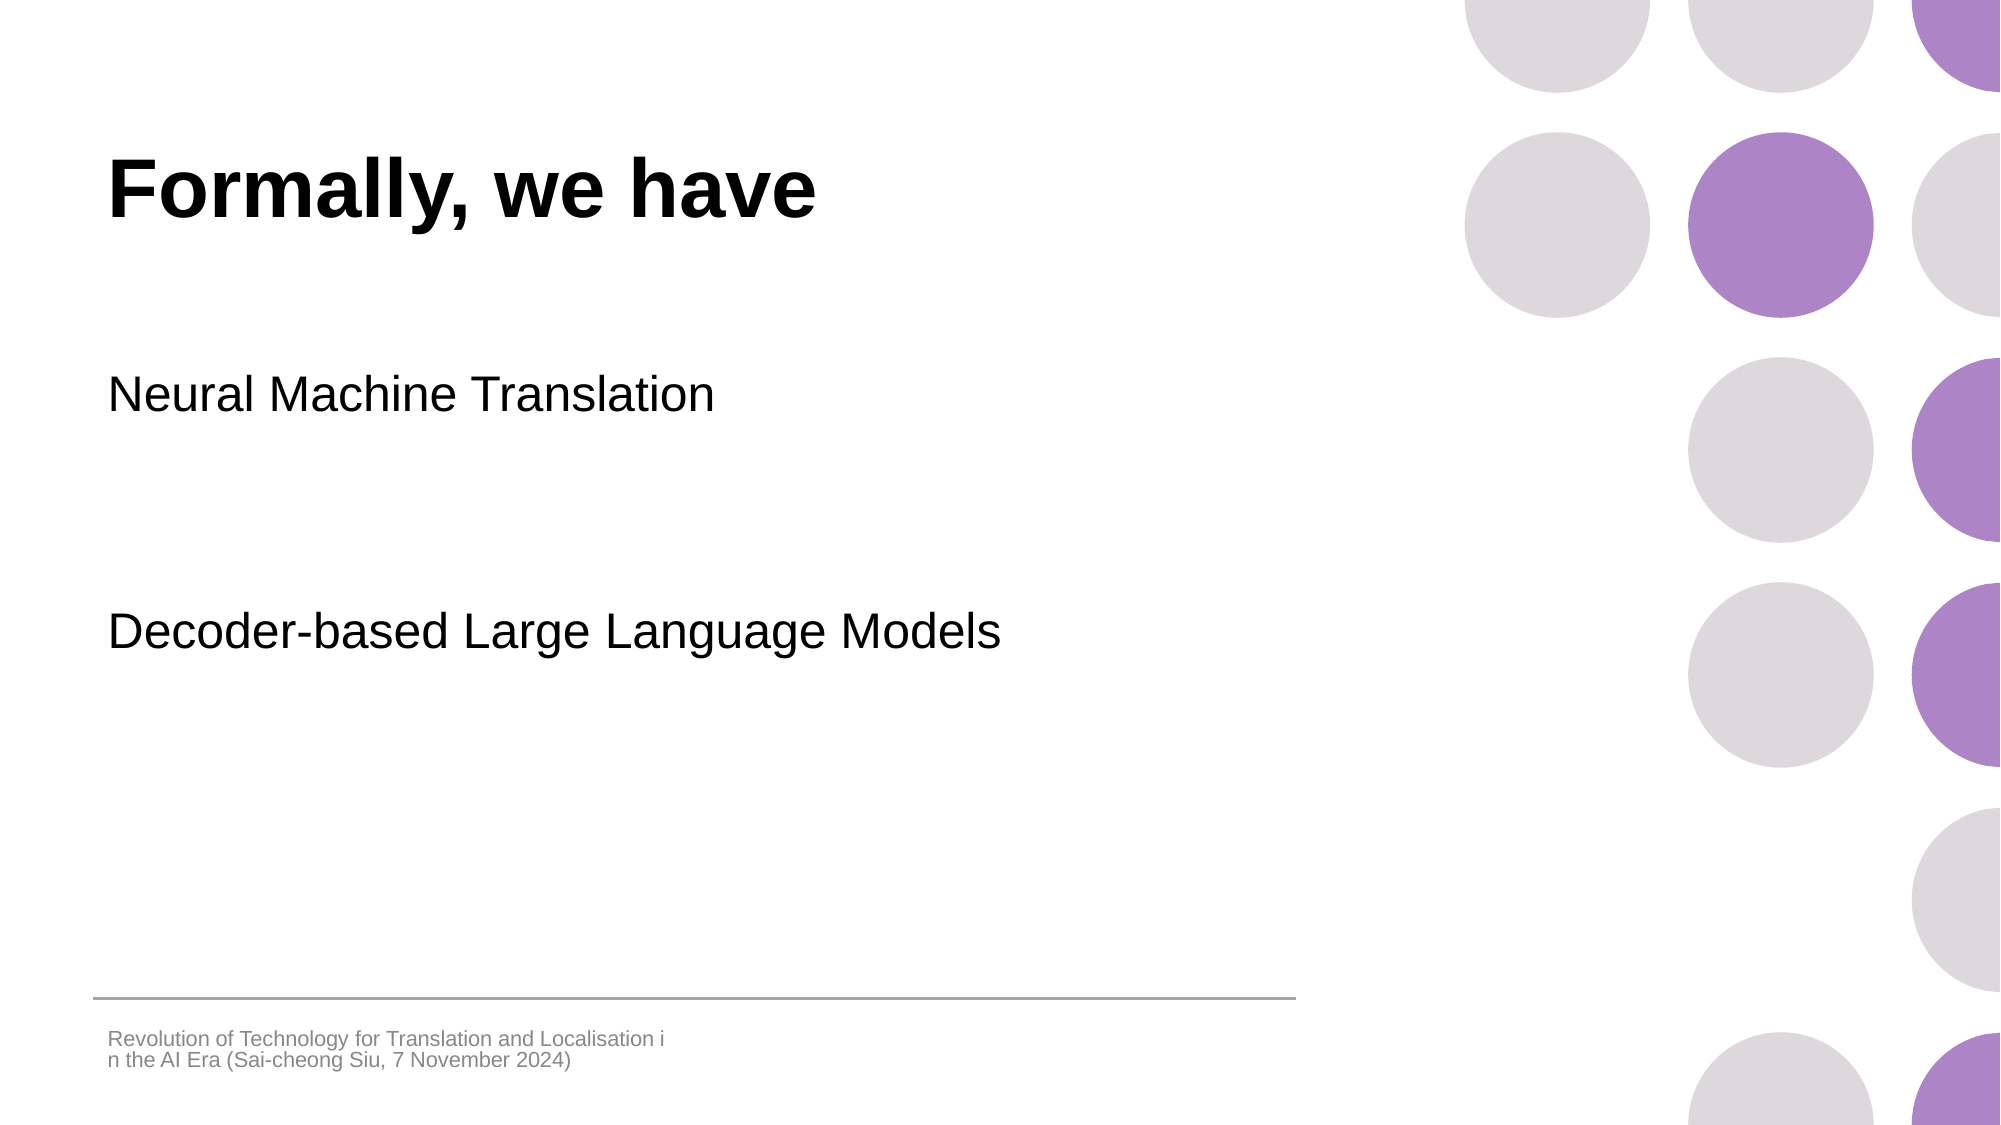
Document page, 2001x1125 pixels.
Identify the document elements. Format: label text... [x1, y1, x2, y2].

footer Revolution of Technology for Translation and Localisation in the AI Era (Sai-cheong Siu, 7 November 2024) [92, 1007, 685, 1068]
title Formally, we have [92, 126, 1297, 335]
